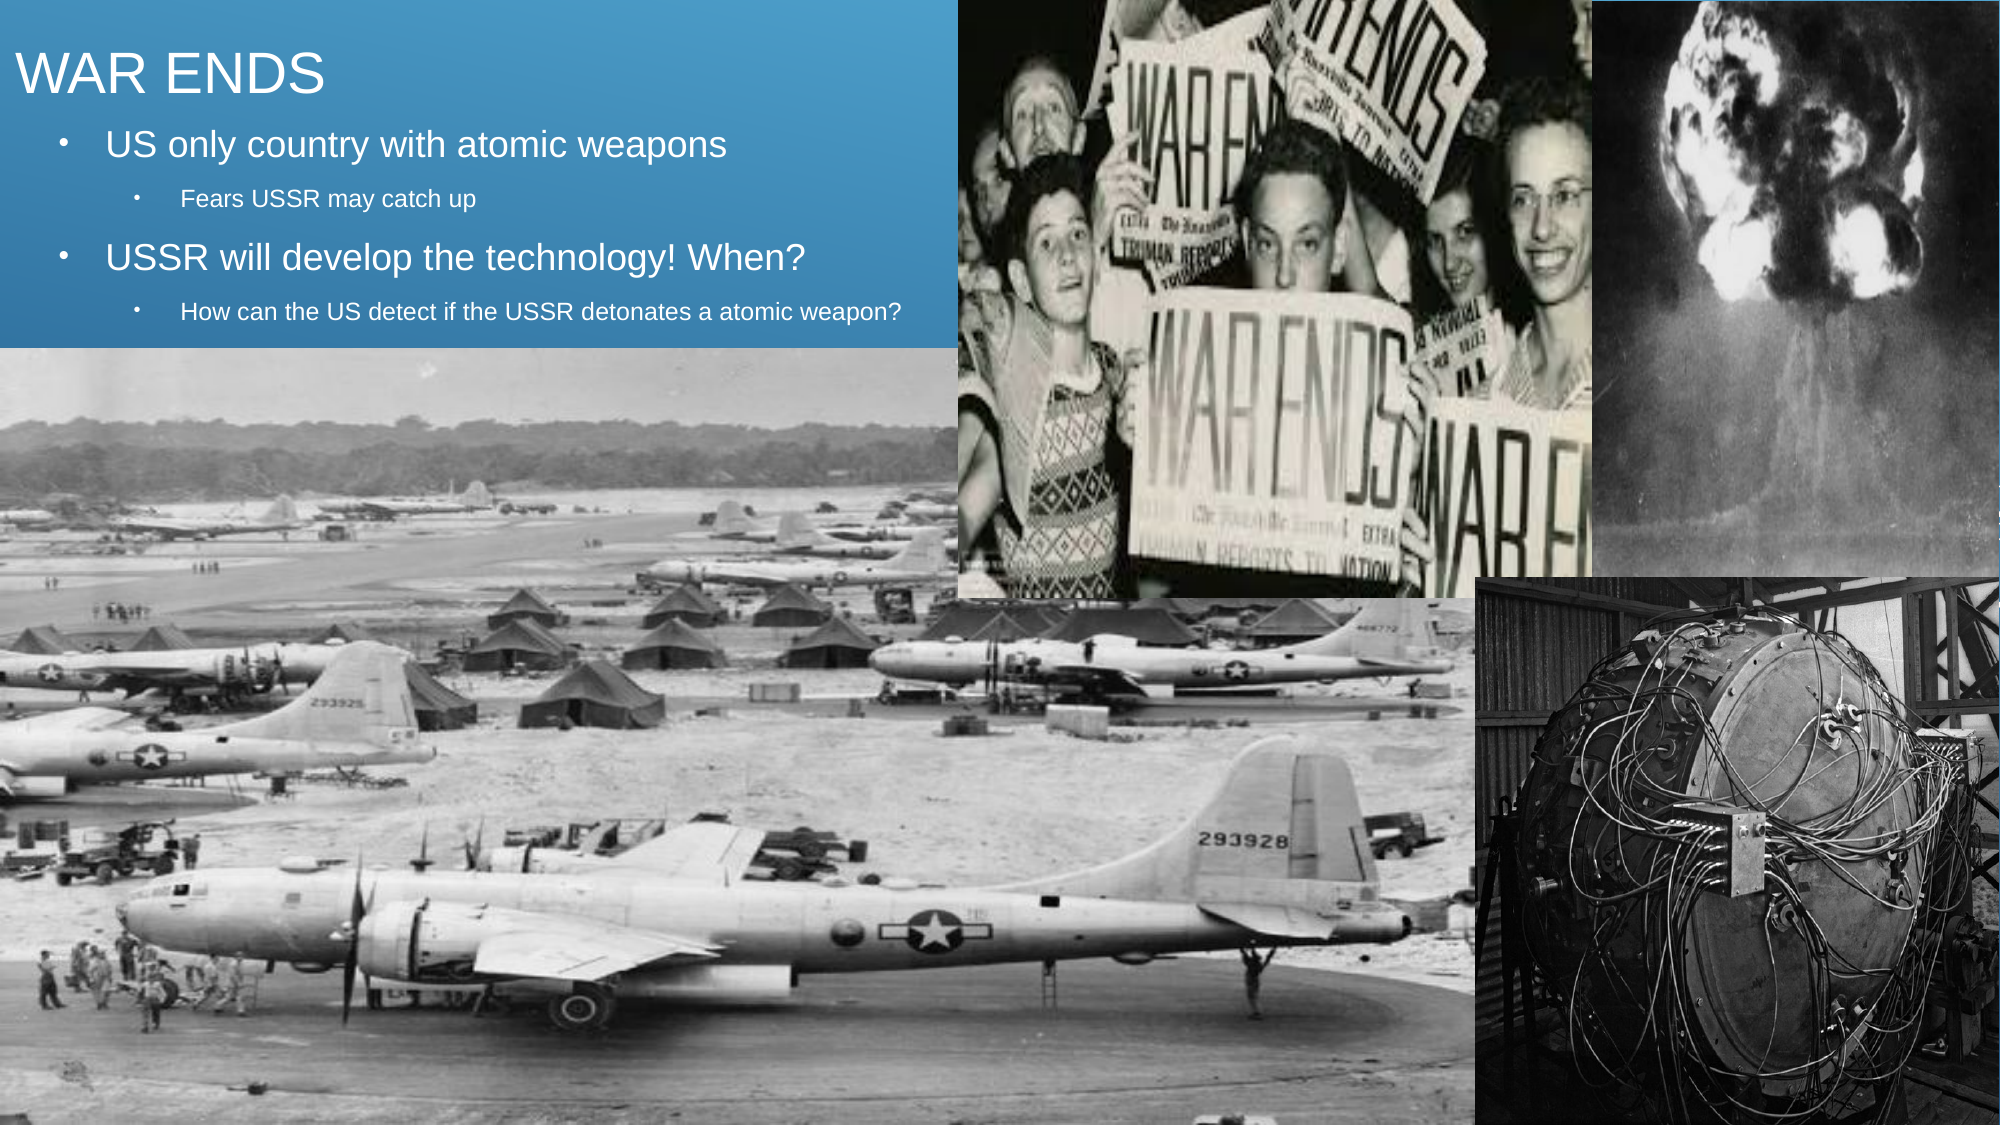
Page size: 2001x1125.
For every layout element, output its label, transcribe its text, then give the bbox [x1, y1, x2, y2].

picture [0, 0, 1999, 1125]
list US only country with atomic weapons Fears USSR may catch up USSR will develop the technology! When? How can the US detect if the USSR detonates a atomic weapon? [43, 112, 958, 348]
title War ends [0, 0, 958, 113]
